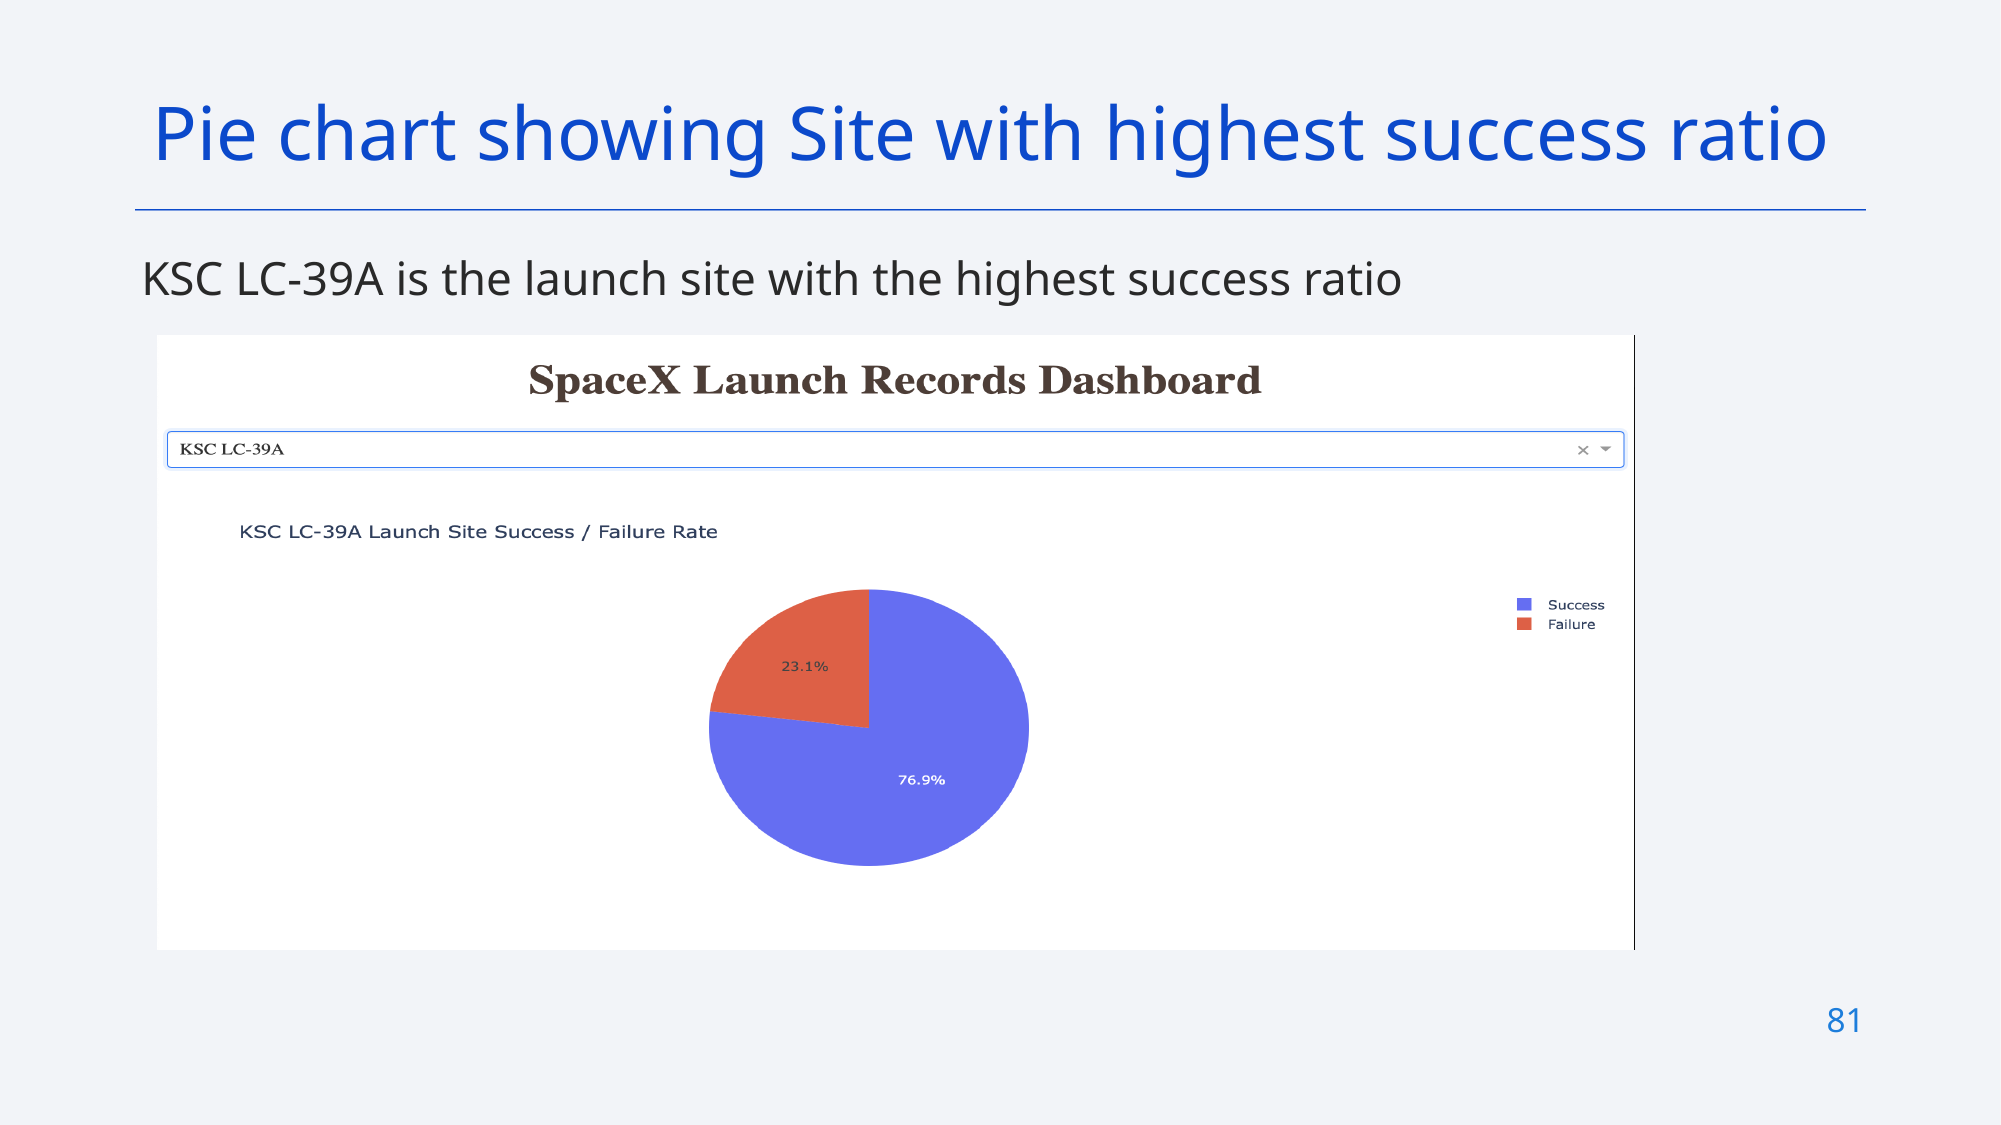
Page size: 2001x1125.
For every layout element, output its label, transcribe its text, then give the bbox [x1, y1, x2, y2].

picture [0, 0, 2001, 1125]
slide_number 81 [1429, 988, 1880, 1055]
text_box Pie chart showing Site with highest success ratio [137, 48, 1863, 225]
list KSC LC-39A is the launch site with the highest success ratio [126, 242, 1725, 336]
